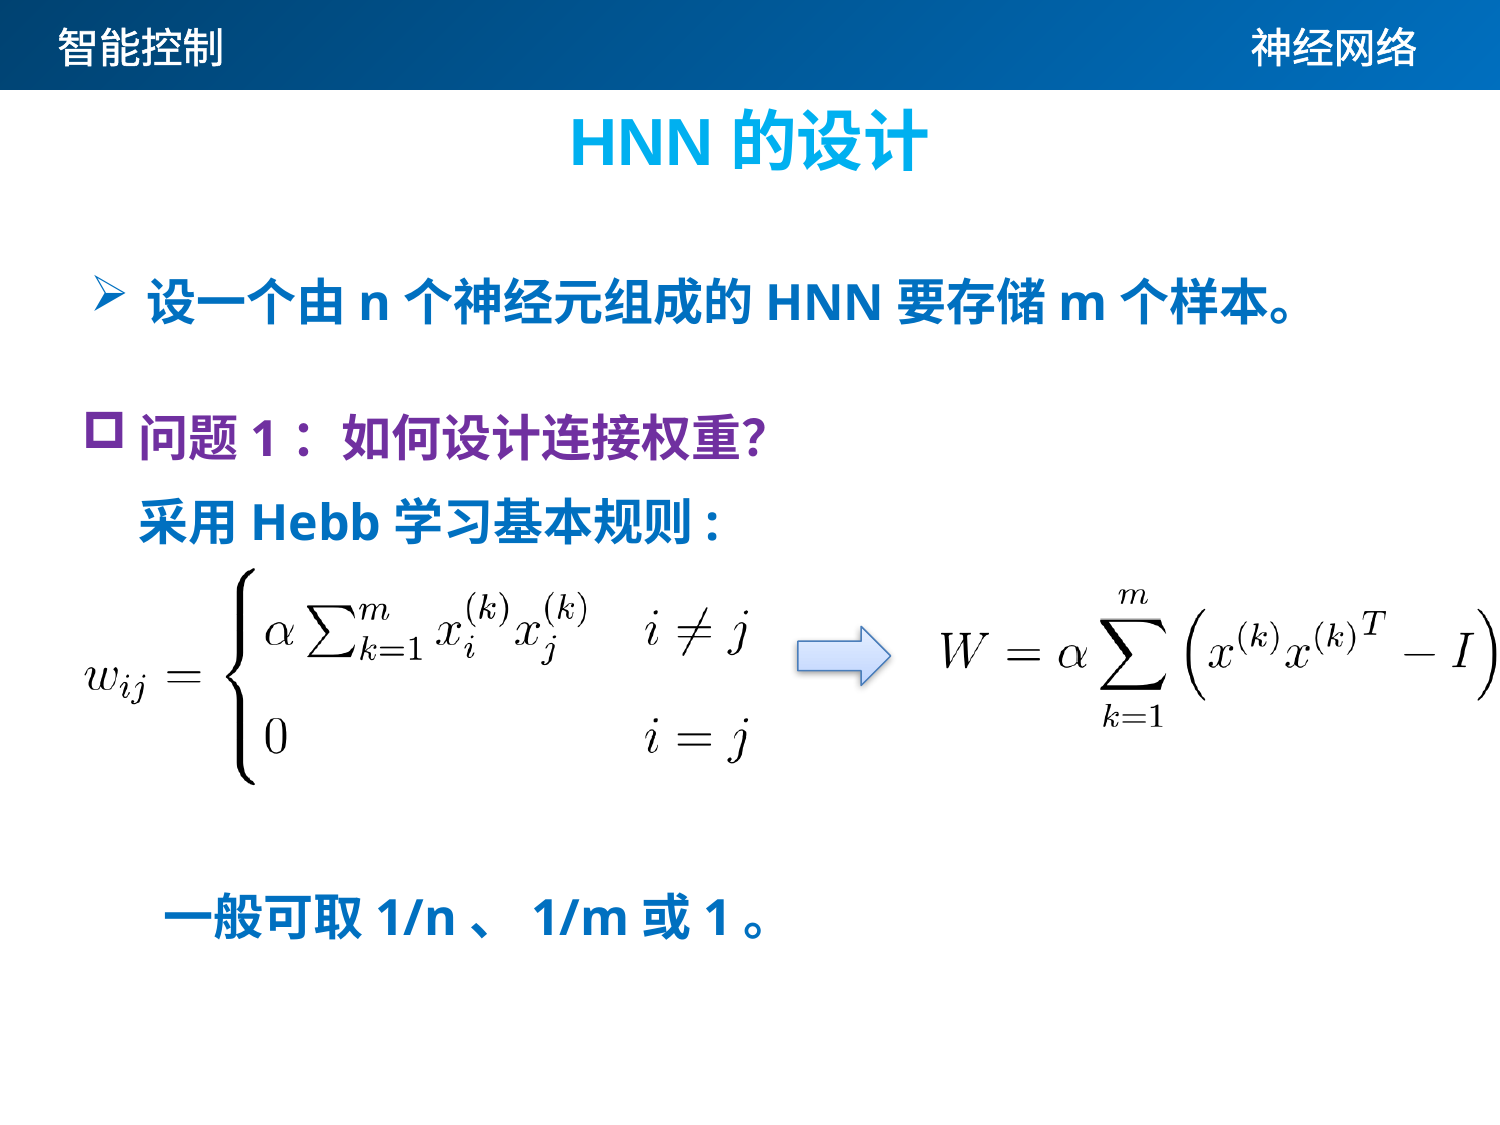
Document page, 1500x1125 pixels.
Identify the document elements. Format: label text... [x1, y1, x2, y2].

text_box 采用Hebb学习基本规则: [123, 483, 735, 552]
text_box 问题1：如何设计连接权重？ [67, 399, 807, 475]
title HNN的设计 [75, 45, 1425, 233]
text_box [797, 625, 892, 687]
picture [74, 554, 768, 797]
picture [935, 581, 1500, 730]
